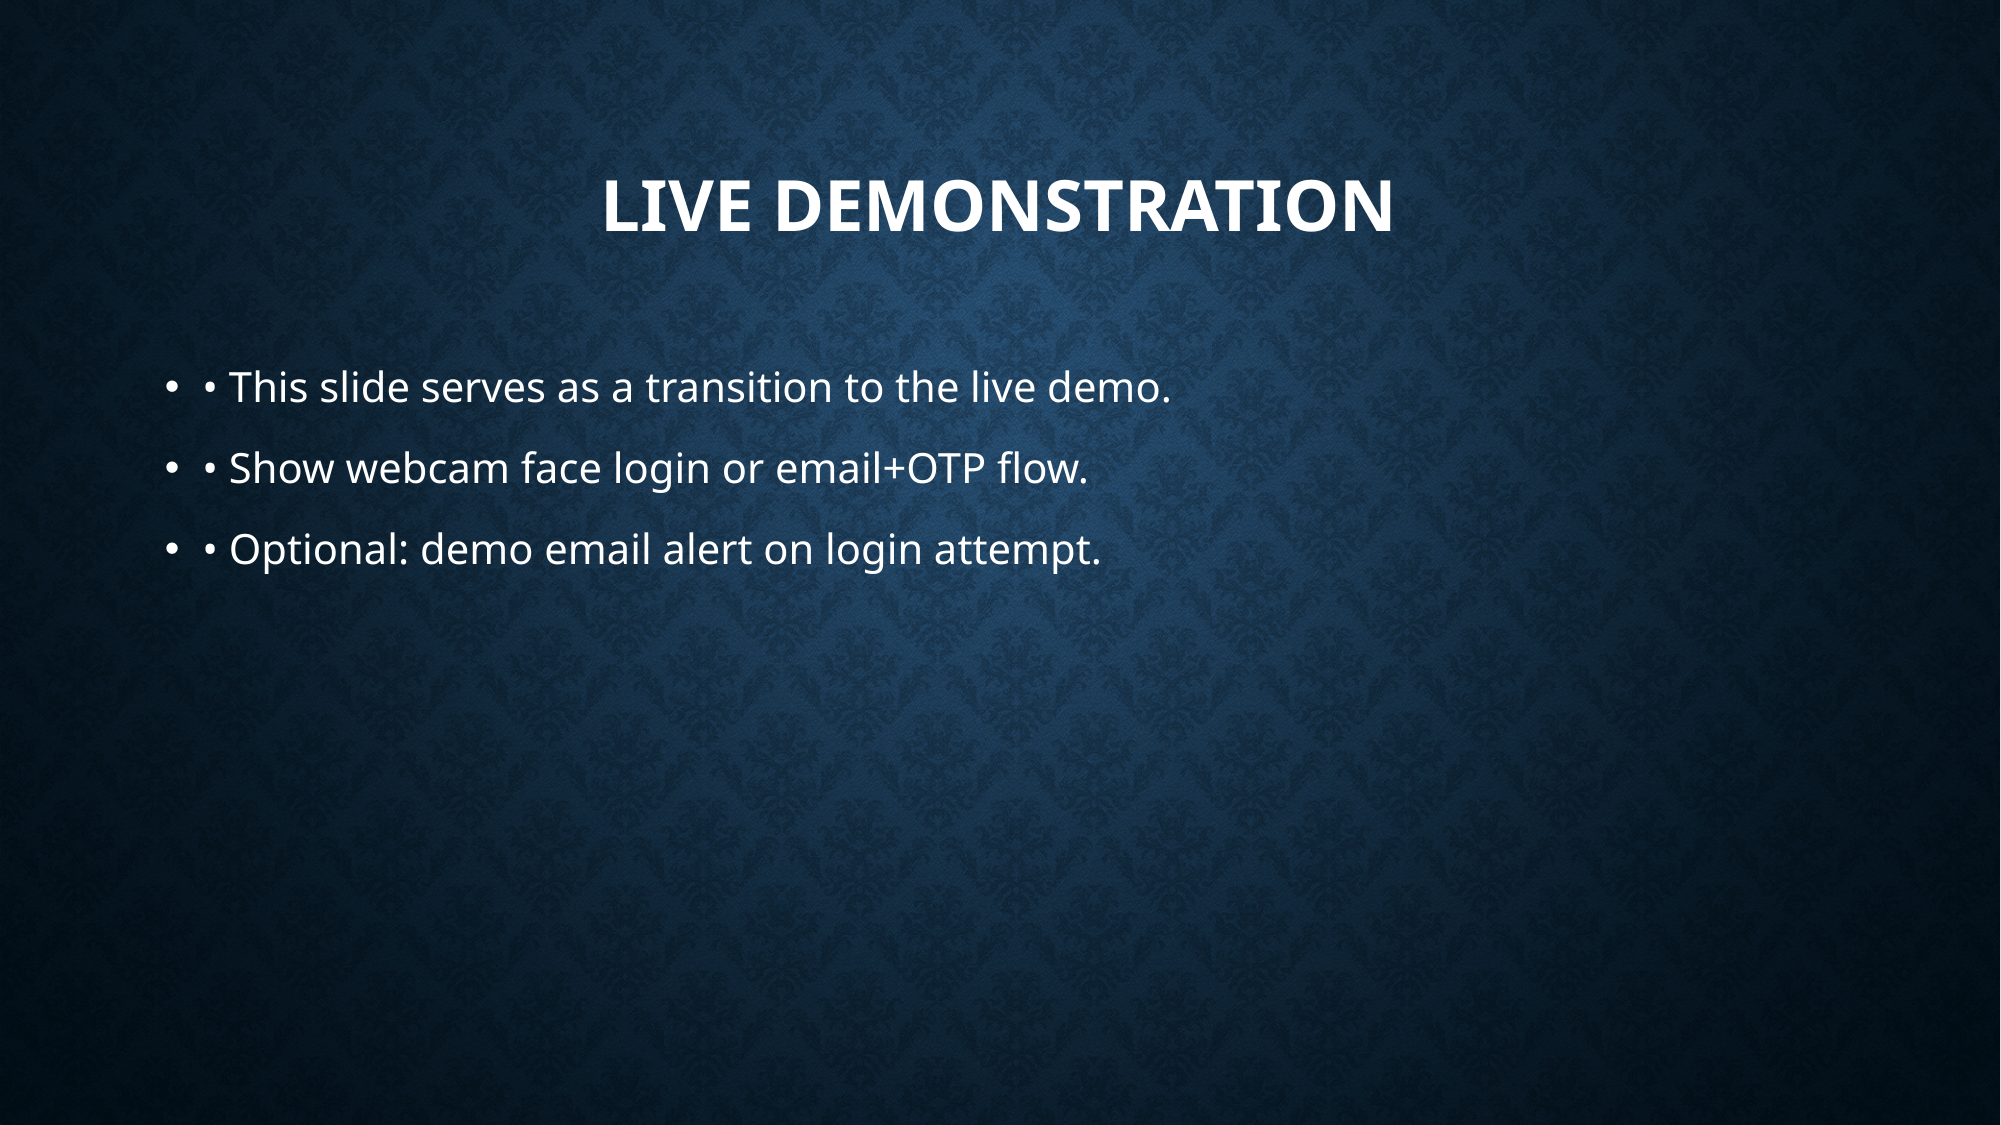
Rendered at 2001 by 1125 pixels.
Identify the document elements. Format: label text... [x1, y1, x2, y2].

title Live Demonstration [149, 99, 1849, 318]
list • This slide serves as a transition to the live demo. • Show webcam face login or email+OTP flow. • Optional: demo email alert on login attempt. [149, 343, 1849, 950]
